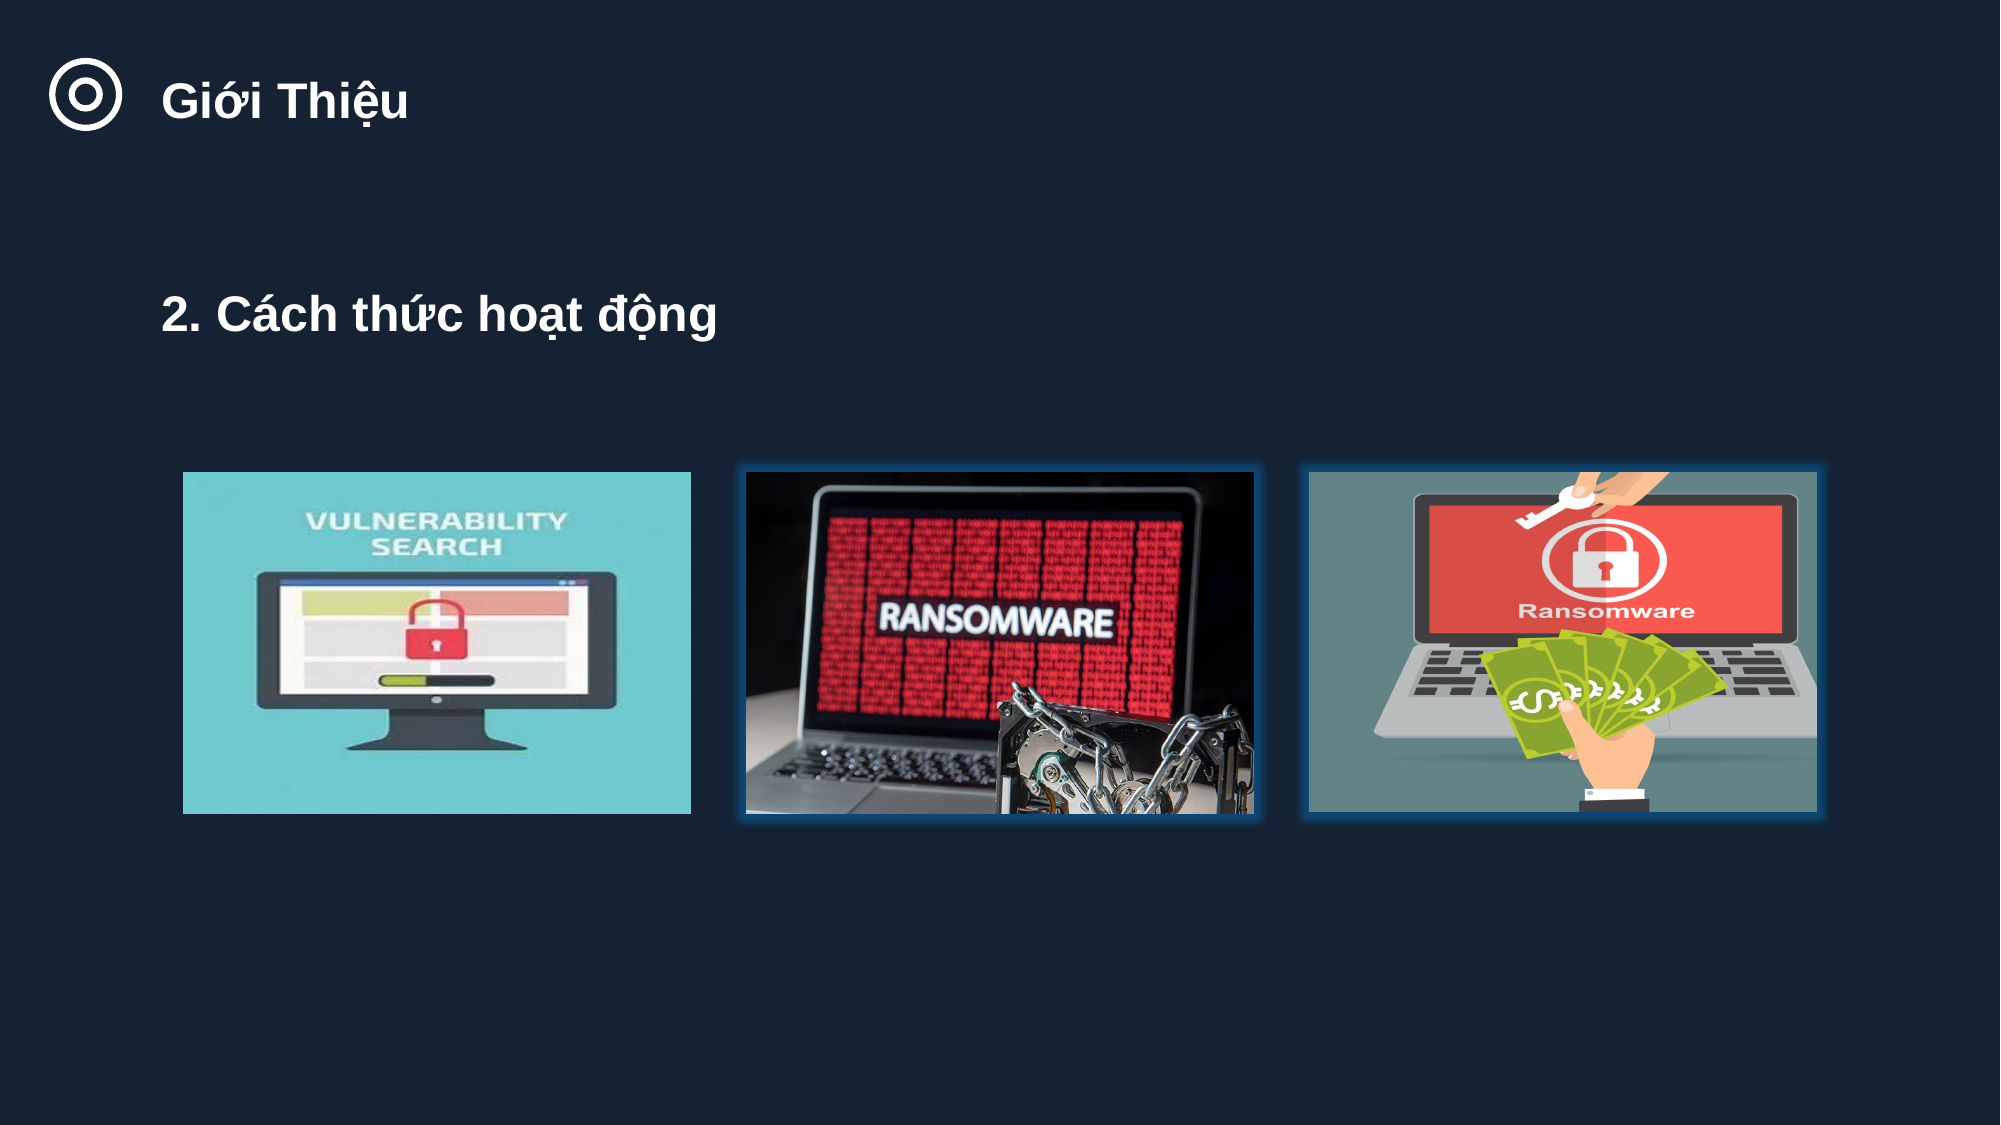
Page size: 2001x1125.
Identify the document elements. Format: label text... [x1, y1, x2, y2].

picture [183, 472, 691, 814]
text_box 2. Cách thức hoạt động [146, 262, 1052, 349]
picture [1309, 472, 1817, 812]
text_box Giới Thiệu [146, 49, 710, 137]
picture [746, 472, 1254, 814]
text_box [52, 60, 120, 128]
